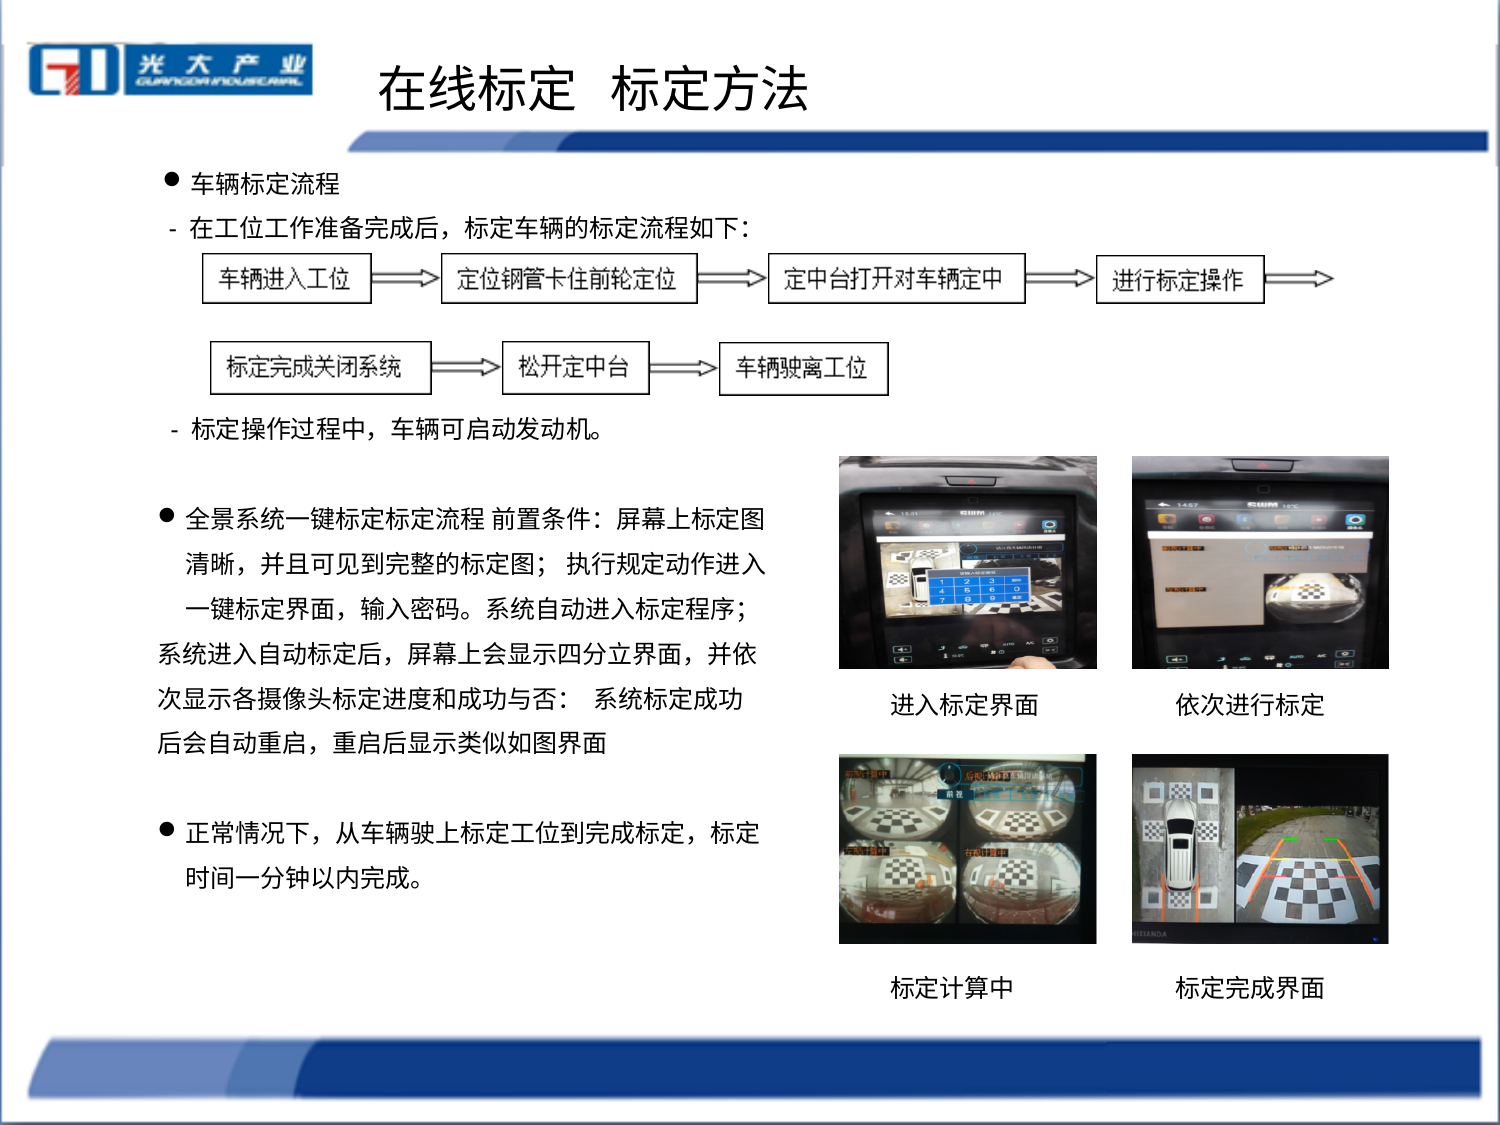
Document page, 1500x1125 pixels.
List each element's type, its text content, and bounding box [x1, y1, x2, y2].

text_box [333, 97, 1167, 183]
text_box 车辆标定流程 - 在工位工作准备完成后，标定车辆的标定流程如下： [147, 145, 1361, 251]
text_box 标定完成界面 [1160, 964, 1361, 1010]
text_box 标定计算中 [874, 964, 1075, 1010]
text_box 进入标定界面 [874, 682, 1075, 728]
picture [0, 0, 1500, 1125]
text_box - 标定操作过程中，车辆可启动发动机。 全景系统一键标定标定流程 前置条件：屏幕上标定图清晰，并且可见到完整的标定图； 执行规定动作进入一键标定界面，输入密码。系统自动进入标定程序； 系统进入自动标定后，屏幕上会显示四分立界面，并依次显示各摄像头标定进度和成功与否： 系统标定成功后会自动重启，重启后显示类似如图界面 正常情况下，从车辆驶上标定工位到完成标定，标定时间一分钟以内完成。 [142, 391, 783, 901]
text_box 依次进行标定 [1160, 682, 1361, 728]
text_box 在线标定 标定方法 [362, 49, 903, 97]
